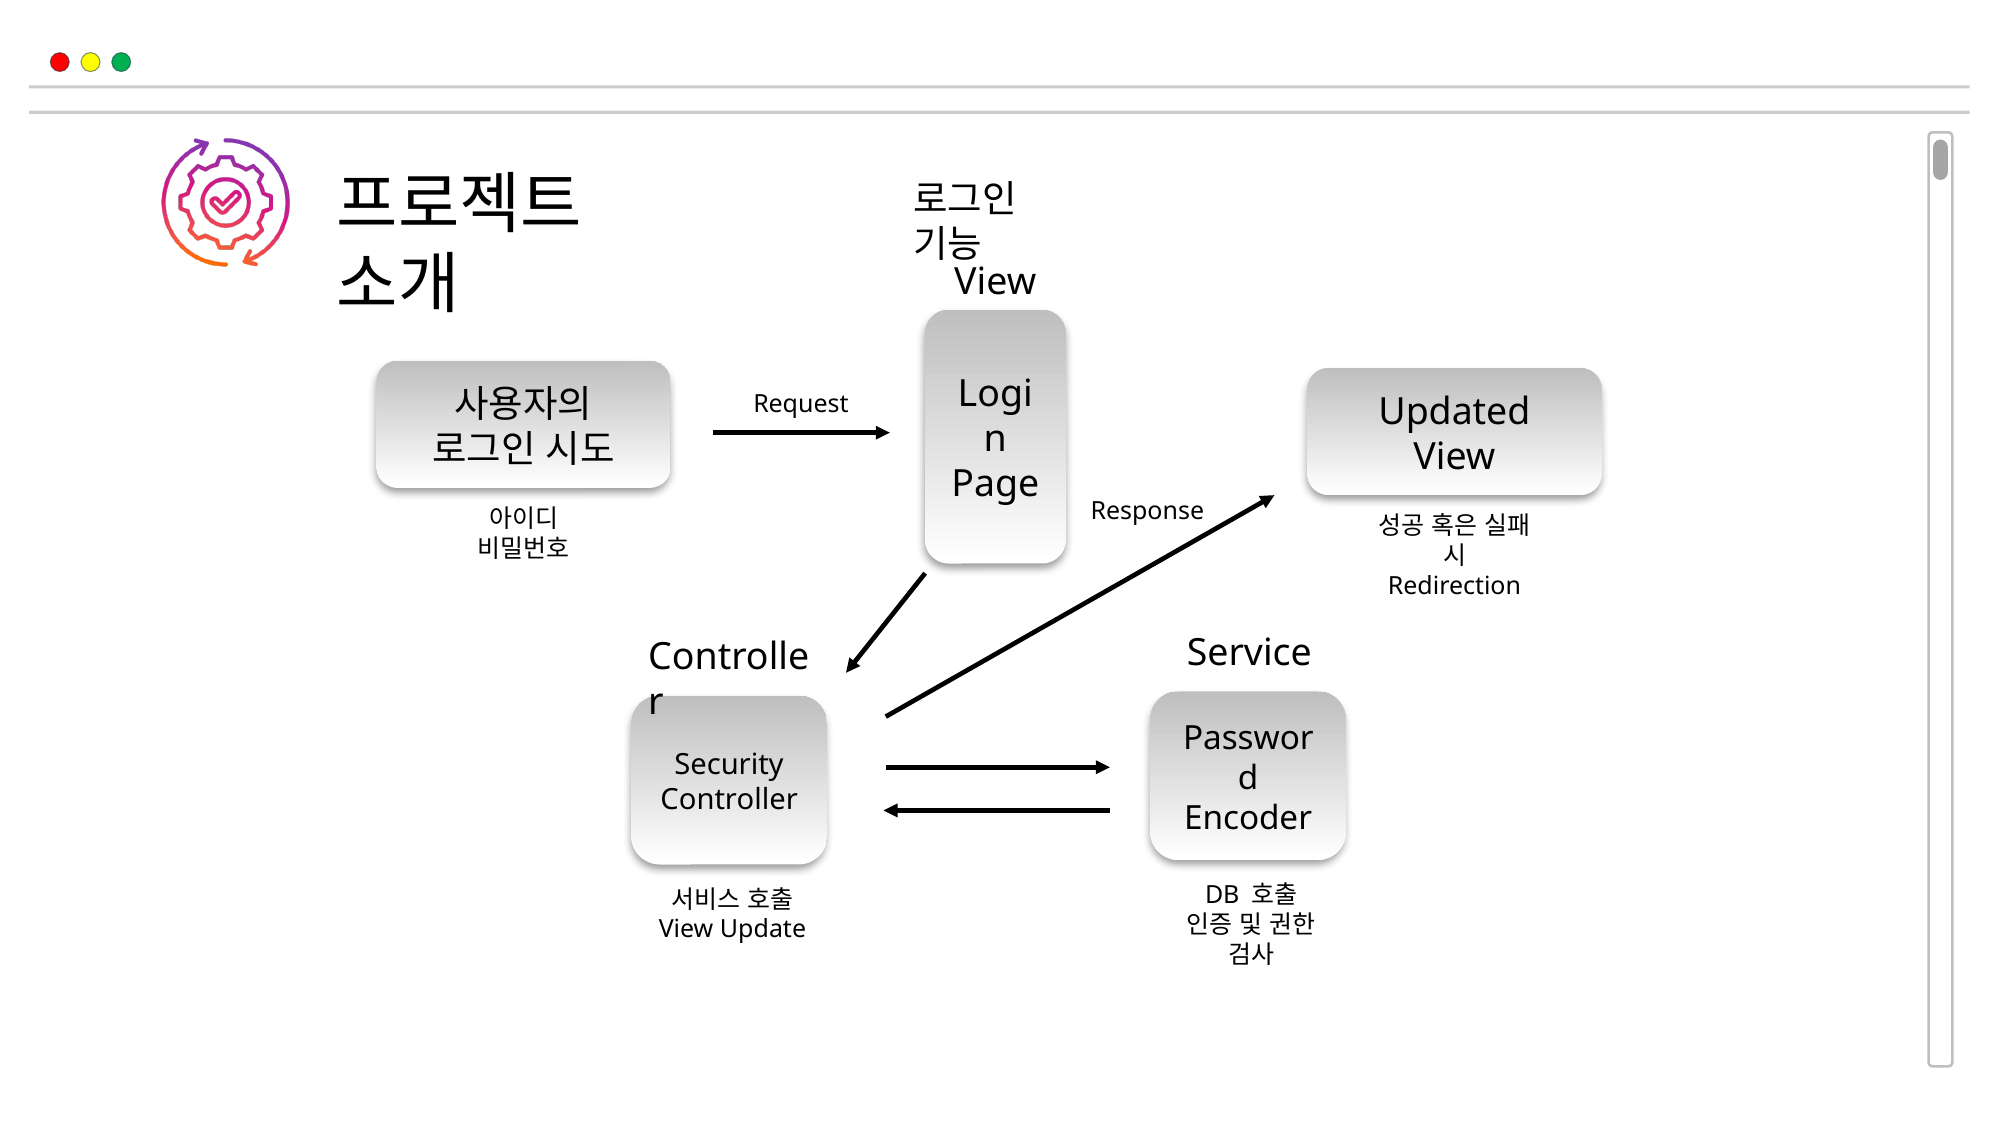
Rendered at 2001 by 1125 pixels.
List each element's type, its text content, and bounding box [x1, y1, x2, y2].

text_box 서비스 호출 View Update [631, 875, 834, 951]
text_box 아이디 비밀번호 [422, 495, 625, 570]
text_box 프로젝트 소개 [321, 153, 721, 329]
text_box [885, 494, 1275, 718]
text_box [845, 572, 885, 674]
picture [132, 117, 319, 286]
text_box Login Page [923, 310, 1068, 494]
text_box Response [1046, 486, 1249, 494]
text_box Security Controller [629, 710, 829, 867]
text_box Request [700, 379, 903, 425]
text_box DB 호출 인증 및 권한 검사 [1150, 871, 1353, 977]
text_box Service [1275, 620, 1331, 681]
text_box 사용자의 로그인 시도 [374, 359, 673, 490]
text_box 성공 혹은 실패 시 Redirection [1353, 502, 1556, 607]
text_box Controller [633, 624, 829, 730]
text_box 로그인 기능 [898, 167, 1110, 273]
text_box Updated View [1305, 366, 1604, 497]
text_box Password Encoder [1148, 689, 1348, 862]
text_box View [939, 249, 1052, 310]
